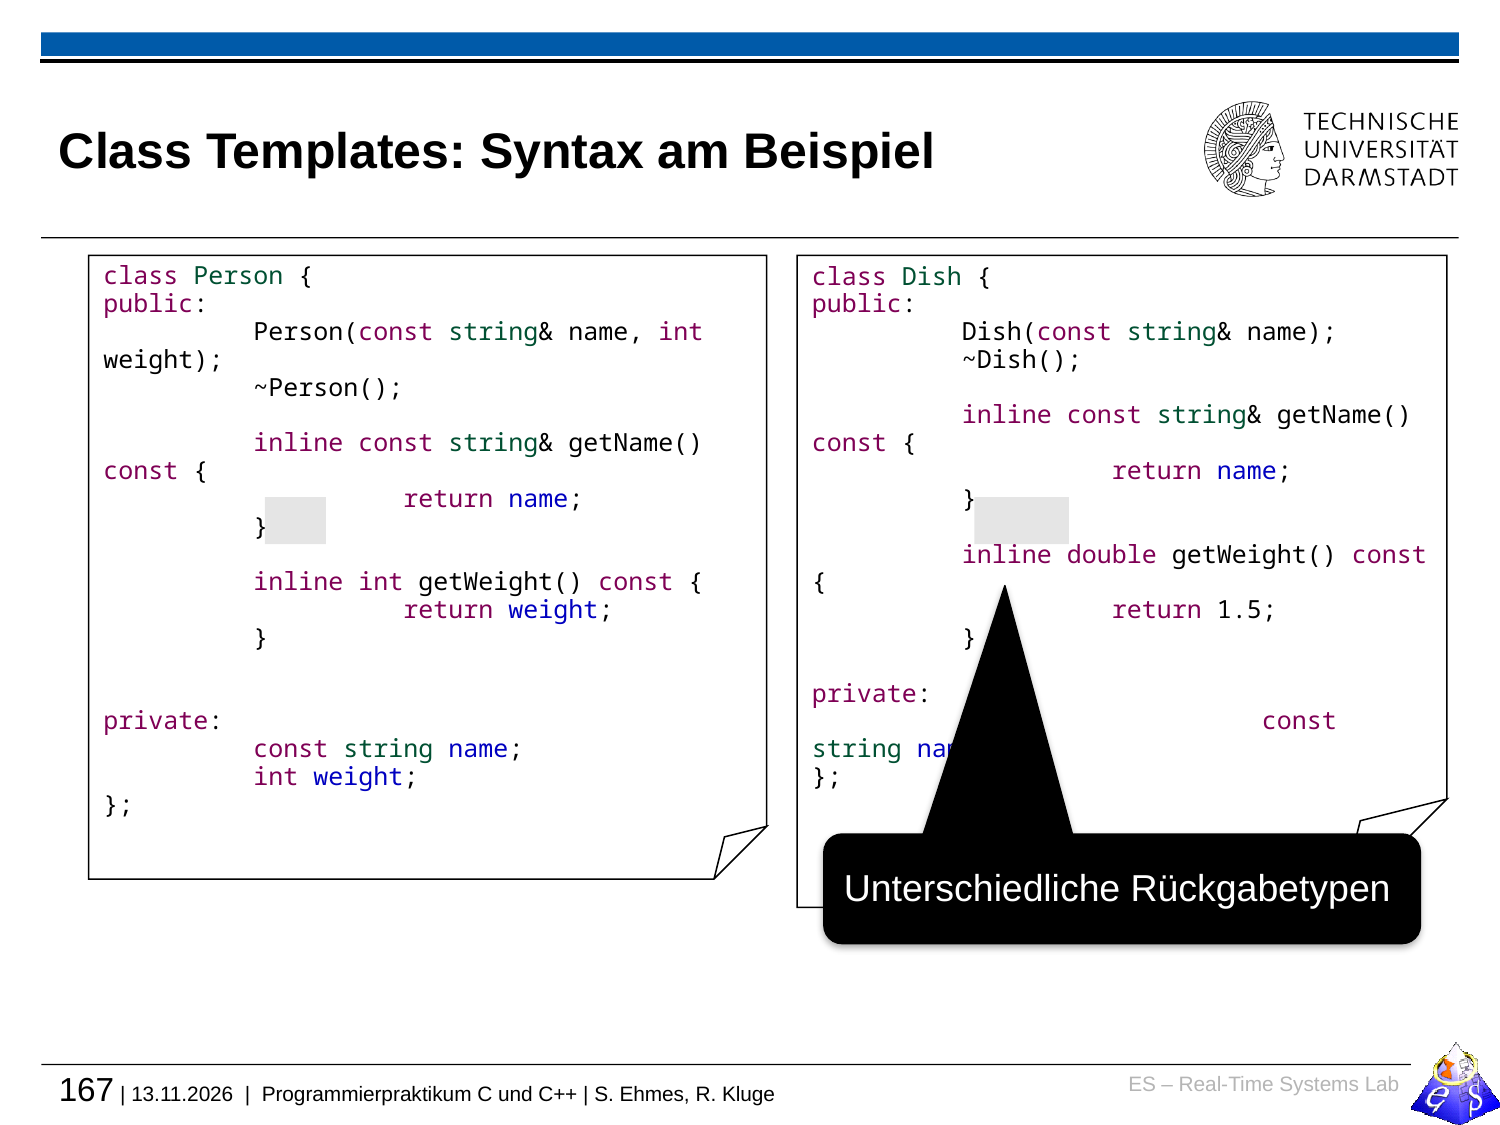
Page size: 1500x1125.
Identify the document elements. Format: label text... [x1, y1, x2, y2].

text_box class Person { public: Person(const string& name, int weight); ~Person(); inline const string& getName() const { return name; } inline int getWeight() const { return weight; } private: const string name; int weight; }; [88, 255, 767, 880]
picture [1411, 1041, 1500, 1125]
text_box [974, 497, 1069, 545]
title Class Templates: Syntax am Beispiel [58, 80, 1187, 218]
text_box class Dish { public: Dish(const string& name); ~Dish(); inline const string& getName() const { return name; } inline double getWeight() const { return 1.5; } private: const string name; }; [797, 255, 1447, 908]
text_box Unterschiedliche Rückgabetypen [823, 584, 1422, 945]
text_box [264, 497, 326, 545]
picture [1187, 84, 1483, 214]
